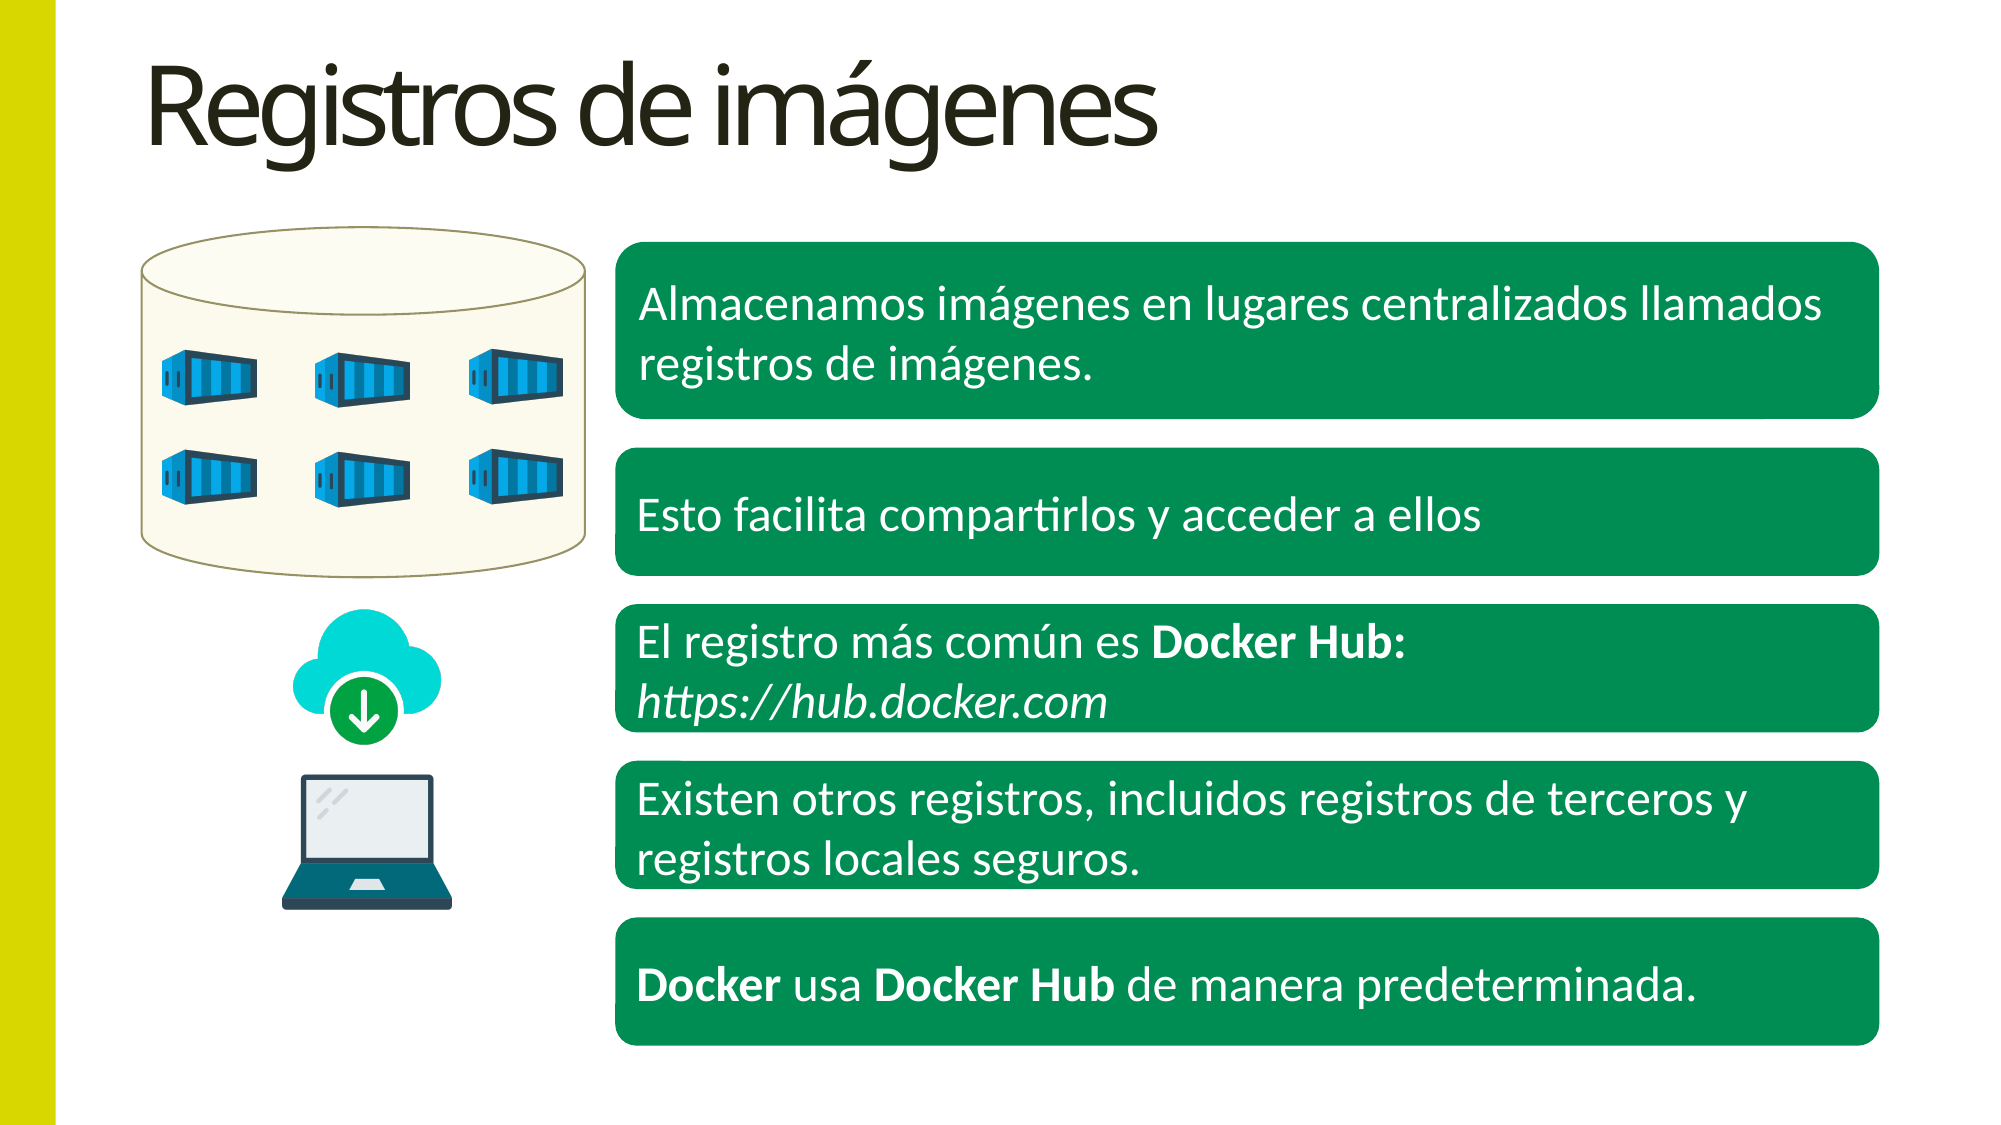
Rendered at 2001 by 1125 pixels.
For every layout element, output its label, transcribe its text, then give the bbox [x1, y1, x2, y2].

picture [282, 757, 452, 927]
title Registros de imágenes [141, 0, 1946, 177]
text_box [140, 226, 586, 579]
text_box Esto facilita compartirlos y acceder a ellos [614, 446, 1880, 577]
text_box [0, 0, 56, 1125]
picture [315, 333, 410, 427]
picture [469, 429, 563, 524]
picture [162, 430, 257, 524]
text_box Almacenamos imágenes en lugares centralizados llamados registros de imágenes. [614, 241, 1880, 420]
text_box Docker usa Docker Hub de manera predeterminada. [614, 916, 1880, 1047]
picture [469, 329, 563, 424]
text_box Existen otros registros, incluidos registros de terceros y registros locales seguros. [614, 760, 1880, 890]
picture [162, 330, 257, 425]
text_box El registro más común es Docker Hub: https://hub.docker.com [614, 603, 1880, 733]
picture [293, 603, 441, 751]
picture [315, 432, 410, 527]
